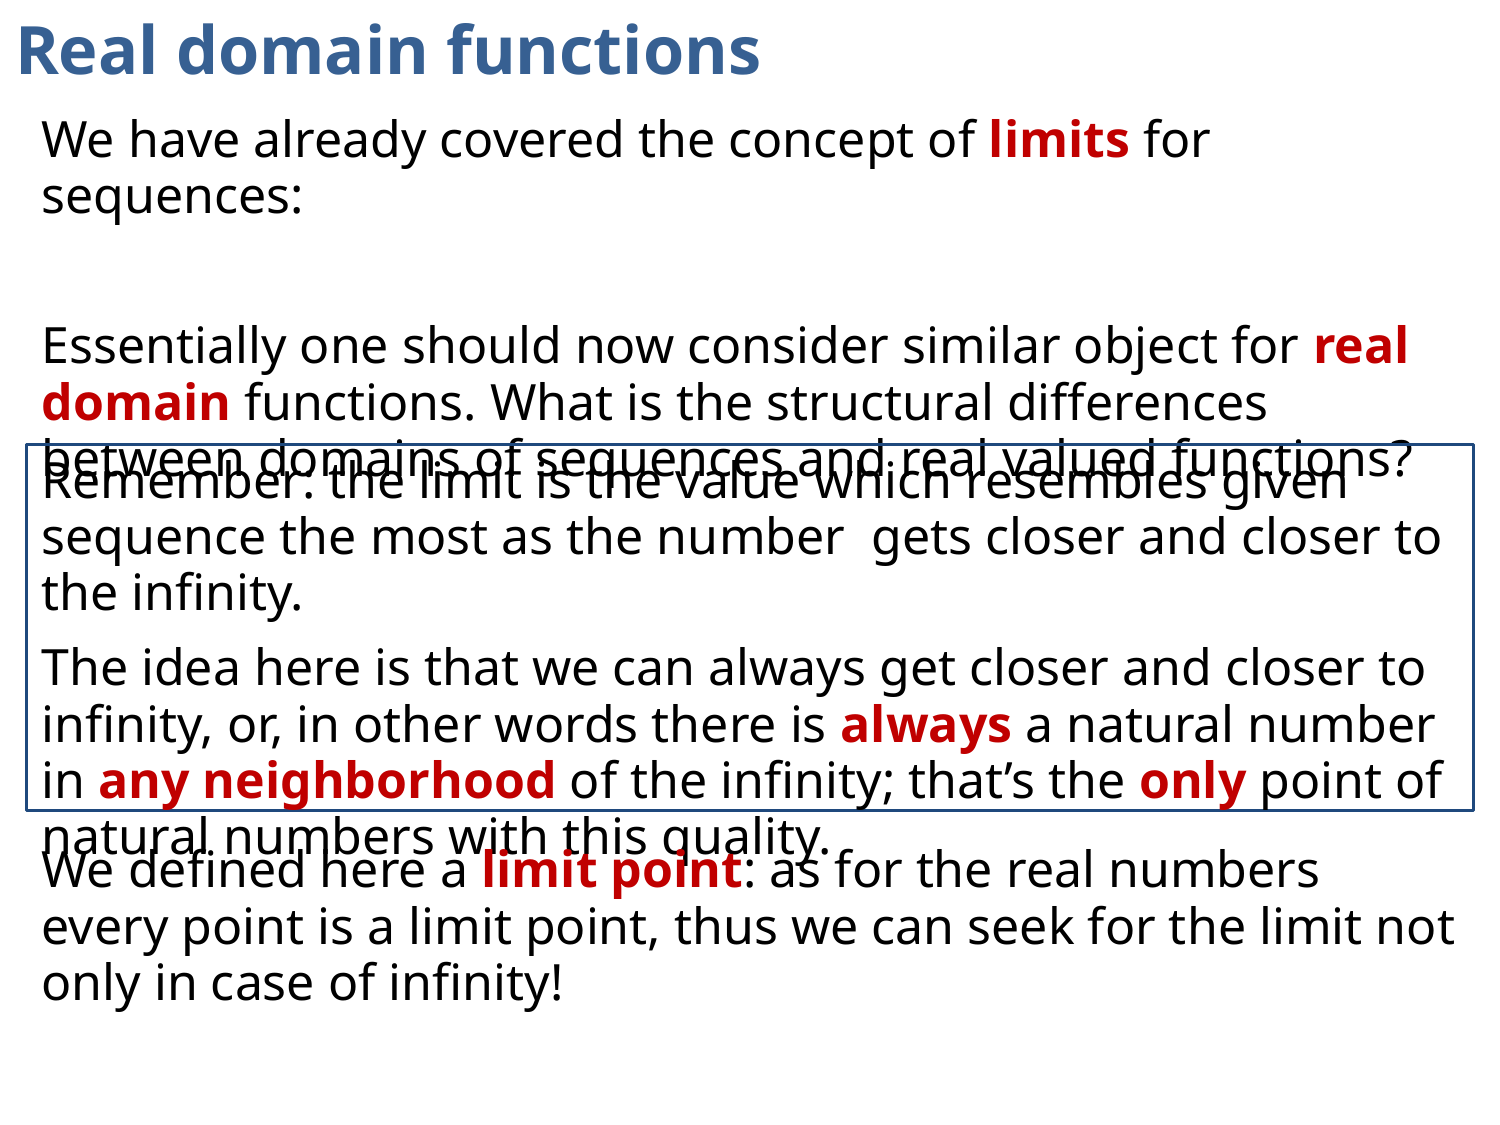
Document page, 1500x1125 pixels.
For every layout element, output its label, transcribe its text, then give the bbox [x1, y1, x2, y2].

title Real domain functions [0, 0, 1500, 102]
text_box We defined here a limit point: as for the real numbers every point is a limit point, thus we can seek for the limit not only in case of infinity! [26, 834, 1474, 1022]
